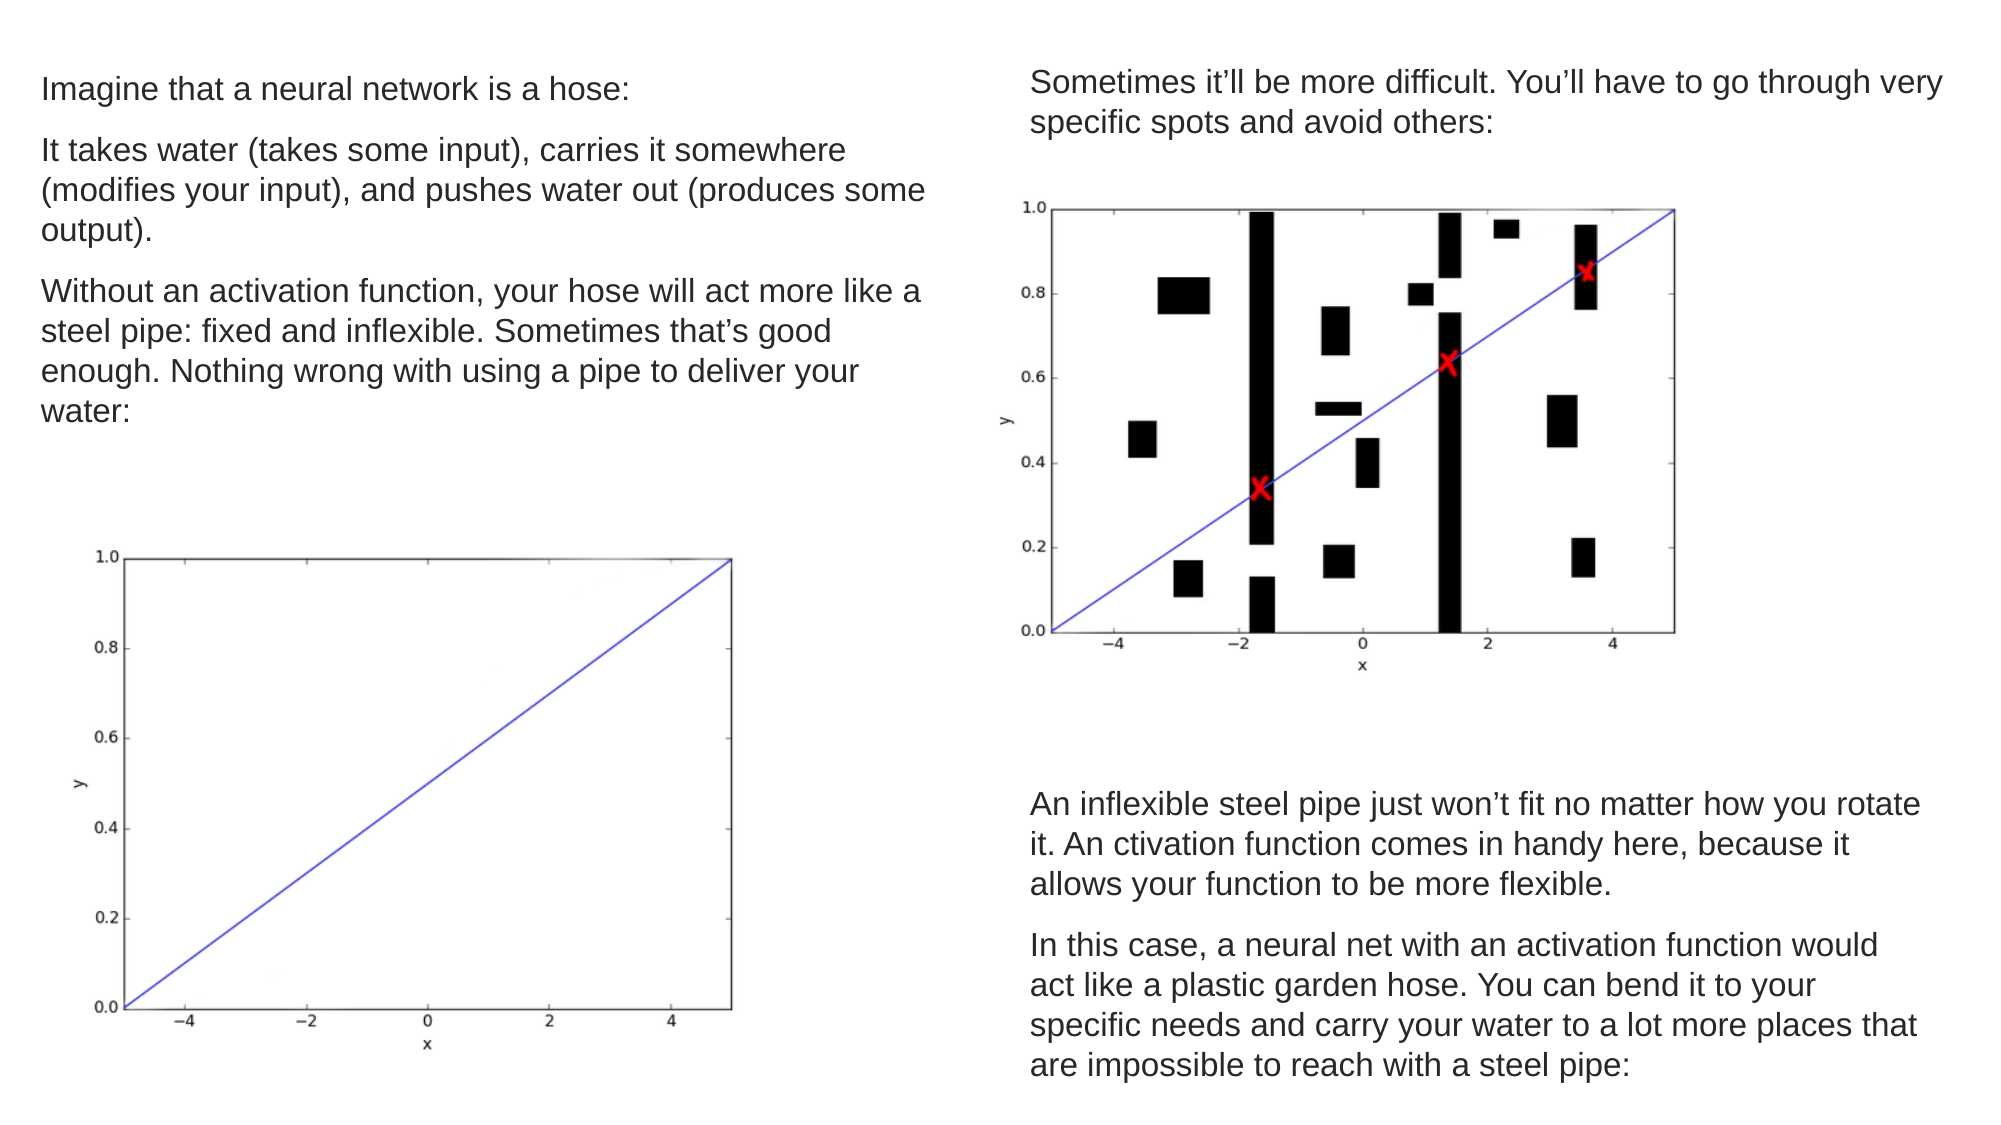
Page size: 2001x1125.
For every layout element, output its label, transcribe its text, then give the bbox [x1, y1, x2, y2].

picture [951, 156, 1754, 685]
text_box Imagine that a neural network is a hose: It takes water (takes some input), carries it somewhere (modifies your input), and pushes water out (produces some output). Without an activation function, your hose will act more like a steel pipe: fixed and inflexible. Sometimes that’s good enough. Nothing wrong with using a pipe to deliver your water: [26, 60, 952, 436]
picture [26, 502, 809, 1066]
text_box Sometimes it’ll be more difficult. You’ll have to go through very specific spots and avoid others: [1015, 0, 1961, 186]
text_box An inflexible steel pipe just won’t fit no matter how you rotate it. An ctivation function comes in handy here, because it allows your function to be more flexible. In this case, a neural net with an activation function would act like a plastic garden hose. You can bend it to your specific needs and carry your water to a lot more places that are impossible to reach with a steel pipe: [1015, 684, 1941, 1090]
